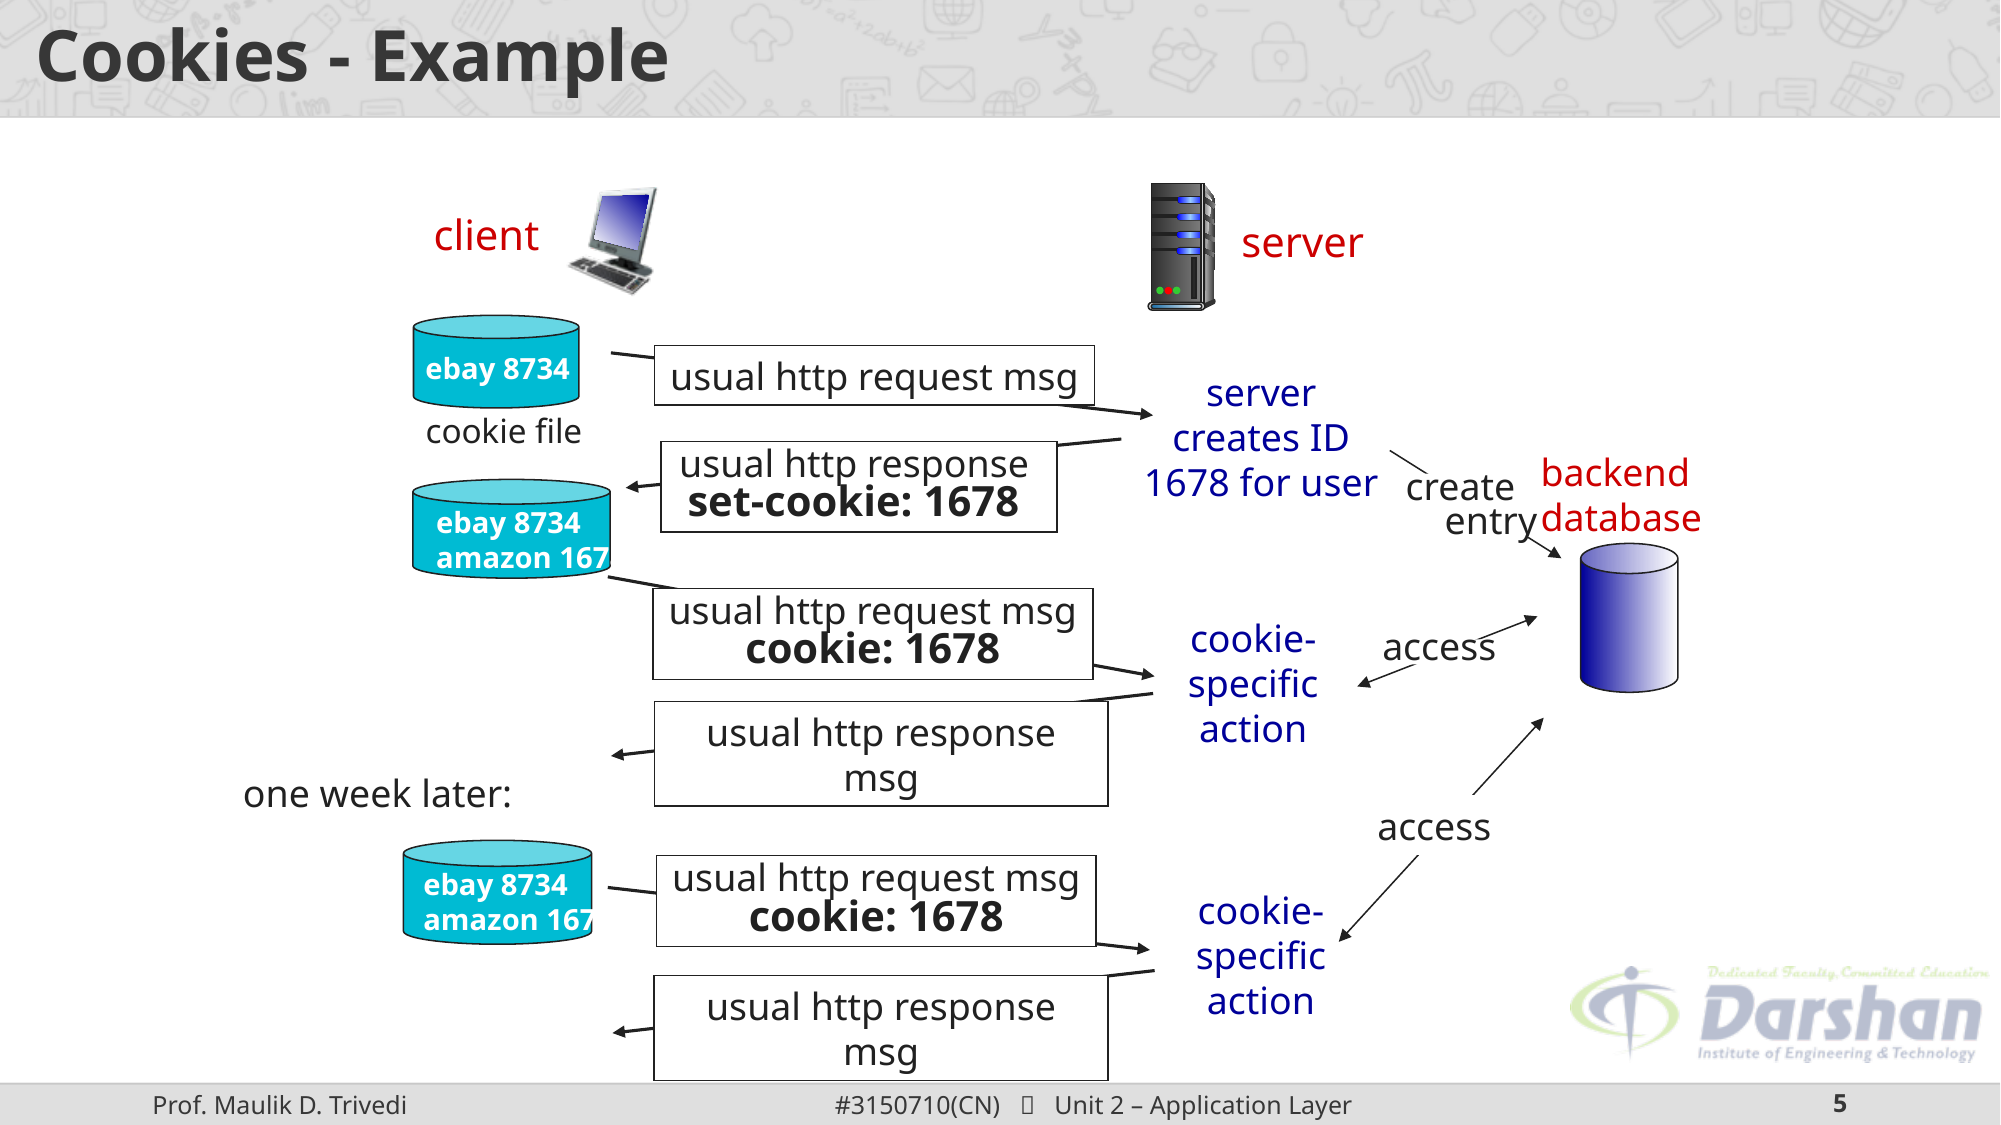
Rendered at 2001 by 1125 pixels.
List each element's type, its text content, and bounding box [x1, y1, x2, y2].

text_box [607, 717, 1544, 1031]
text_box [607, 576, 1538, 717]
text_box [610, 345, 1583, 559]
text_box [412, 439, 1122, 583]
text_box [1580, 543, 1678, 693]
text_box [546, 183, 660, 304]
title Cookies - Example [0, 0, 2000, 117]
text_box server [1226, 208, 1379, 274]
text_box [1148, 183, 1216, 311]
text_box cookie file [410, 402, 610, 458]
text_box one week later: [228, 762, 528, 823]
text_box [403, 840, 637, 945]
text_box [413, 315, 579, 408]
text_box backend database [1583, 441, 1718, 547]
text_box client [418, 201, 546, 267]
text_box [612, 1031, 1155, 1038]
